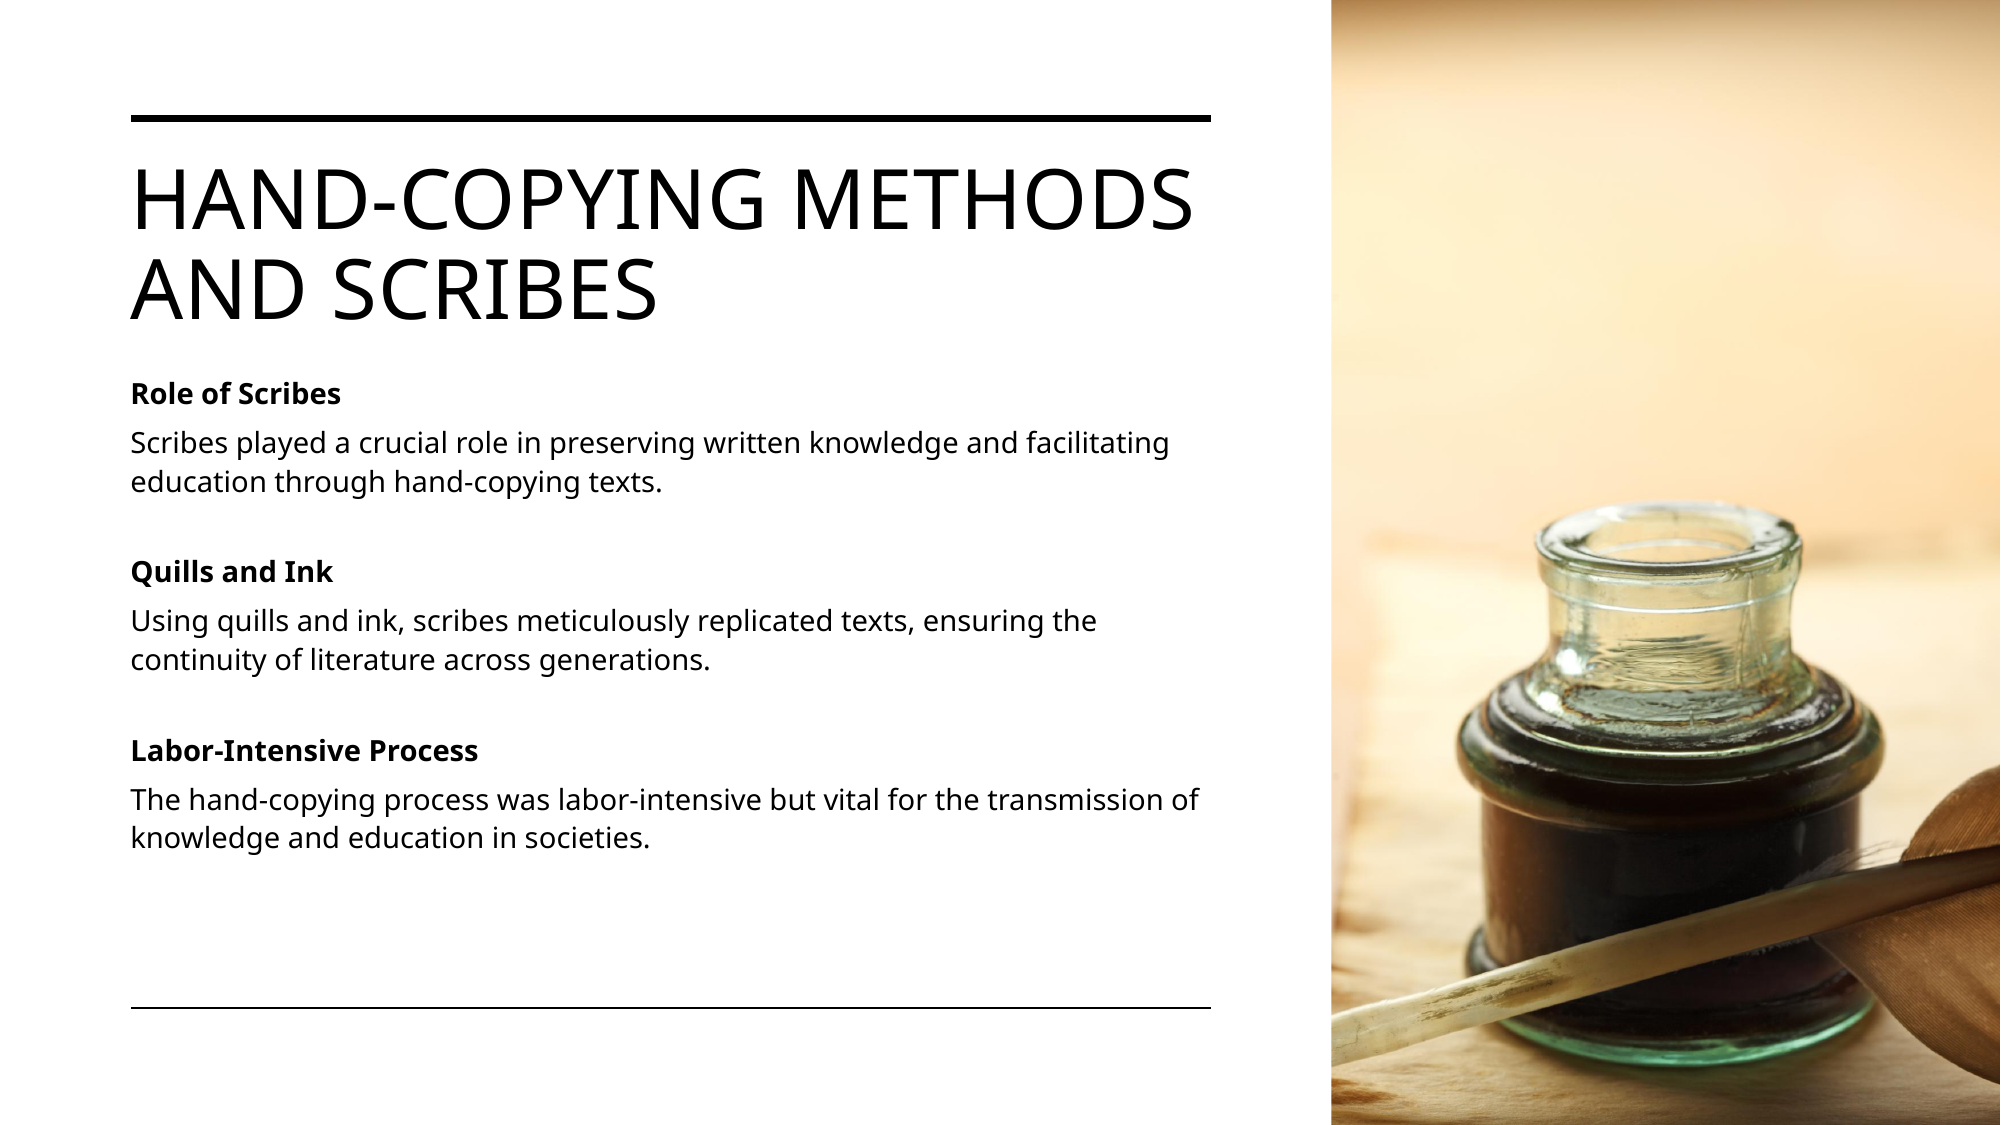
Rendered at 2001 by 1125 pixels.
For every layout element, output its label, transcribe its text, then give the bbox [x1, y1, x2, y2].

title Hand-Copying Methods and Scribes [115, 149, 1226, 364]
text_box [0, 0, 1331, 1125]
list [1331, 0, 2000, 1125]
list Role of Scribes Scribes played a crucial role in preserving written knowledge and facilitating education through hand-copying texts. Quills and Ink Using quills and ink, scribes meticulously replicated texts, ensuring the continuity of literature across generations. Labor-Intensive Process The hand-copying process was labor-intensive but vital for the transmission of knowledge and education in societies. [115, 364, 1226, 978]
